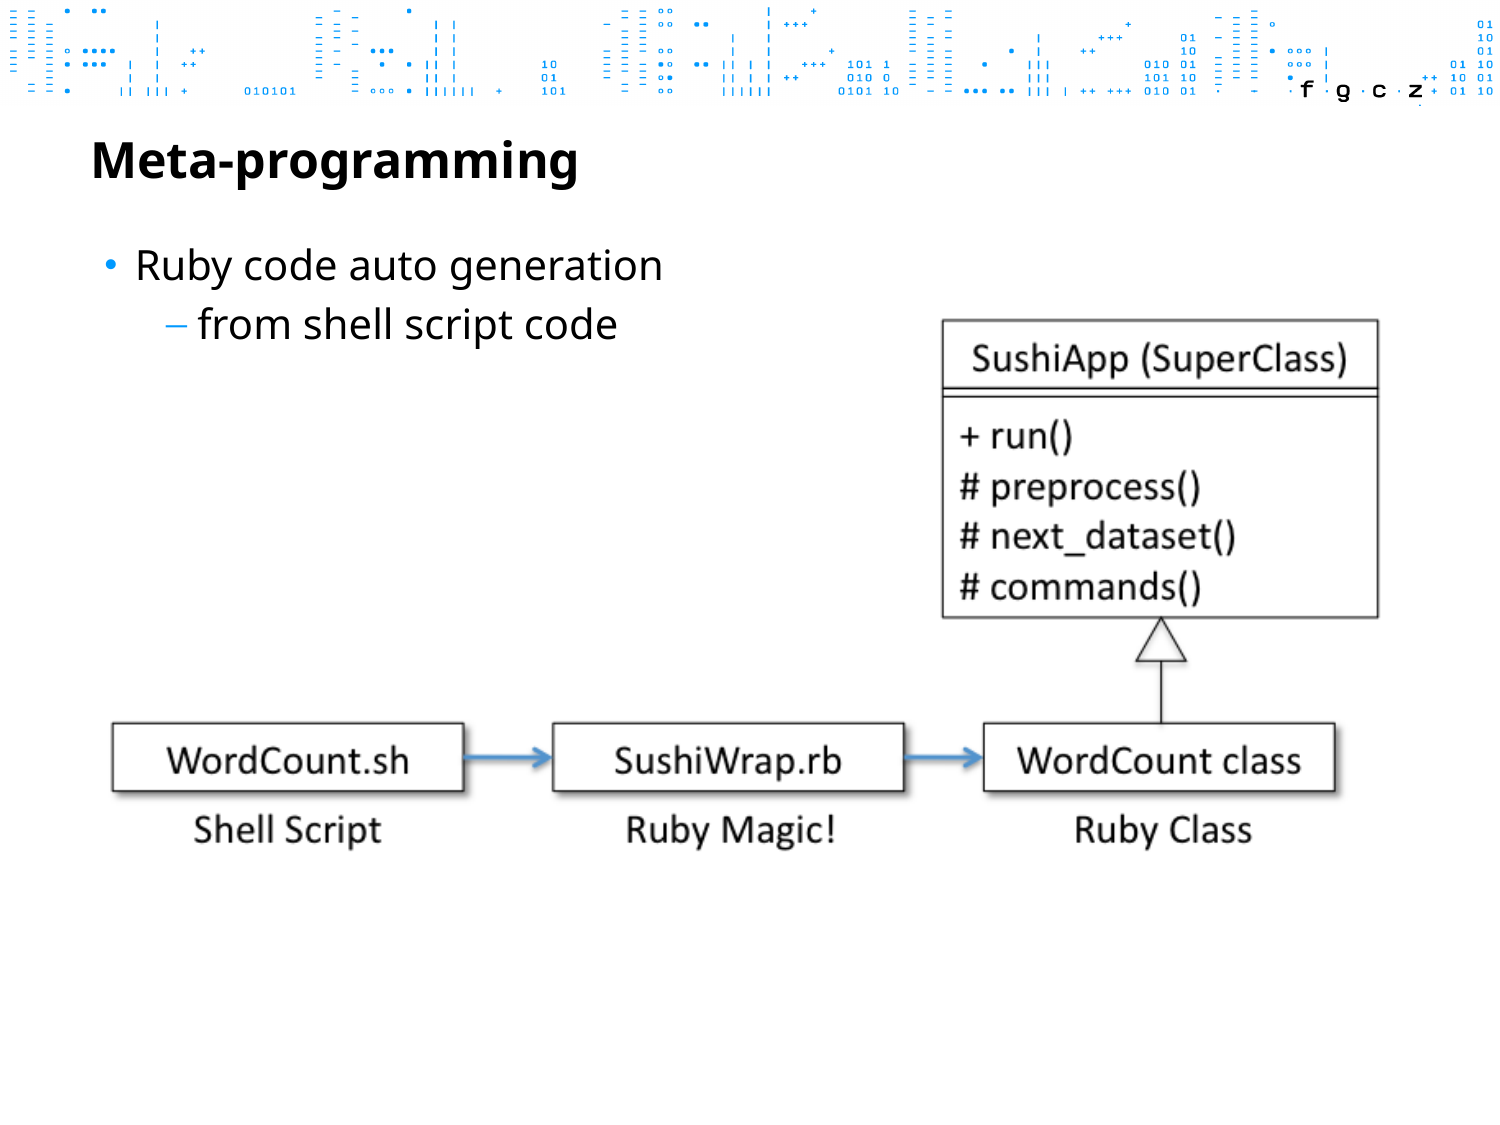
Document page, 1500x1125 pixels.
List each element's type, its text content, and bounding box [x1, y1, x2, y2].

list Ruby code auto generation from shell script code [88, 231, 833, 278]
title Meta-programming [75, 121, 1425, 197]
picture [0, 0, 1500, 106]
picture [88, 278, 1400, 889]
